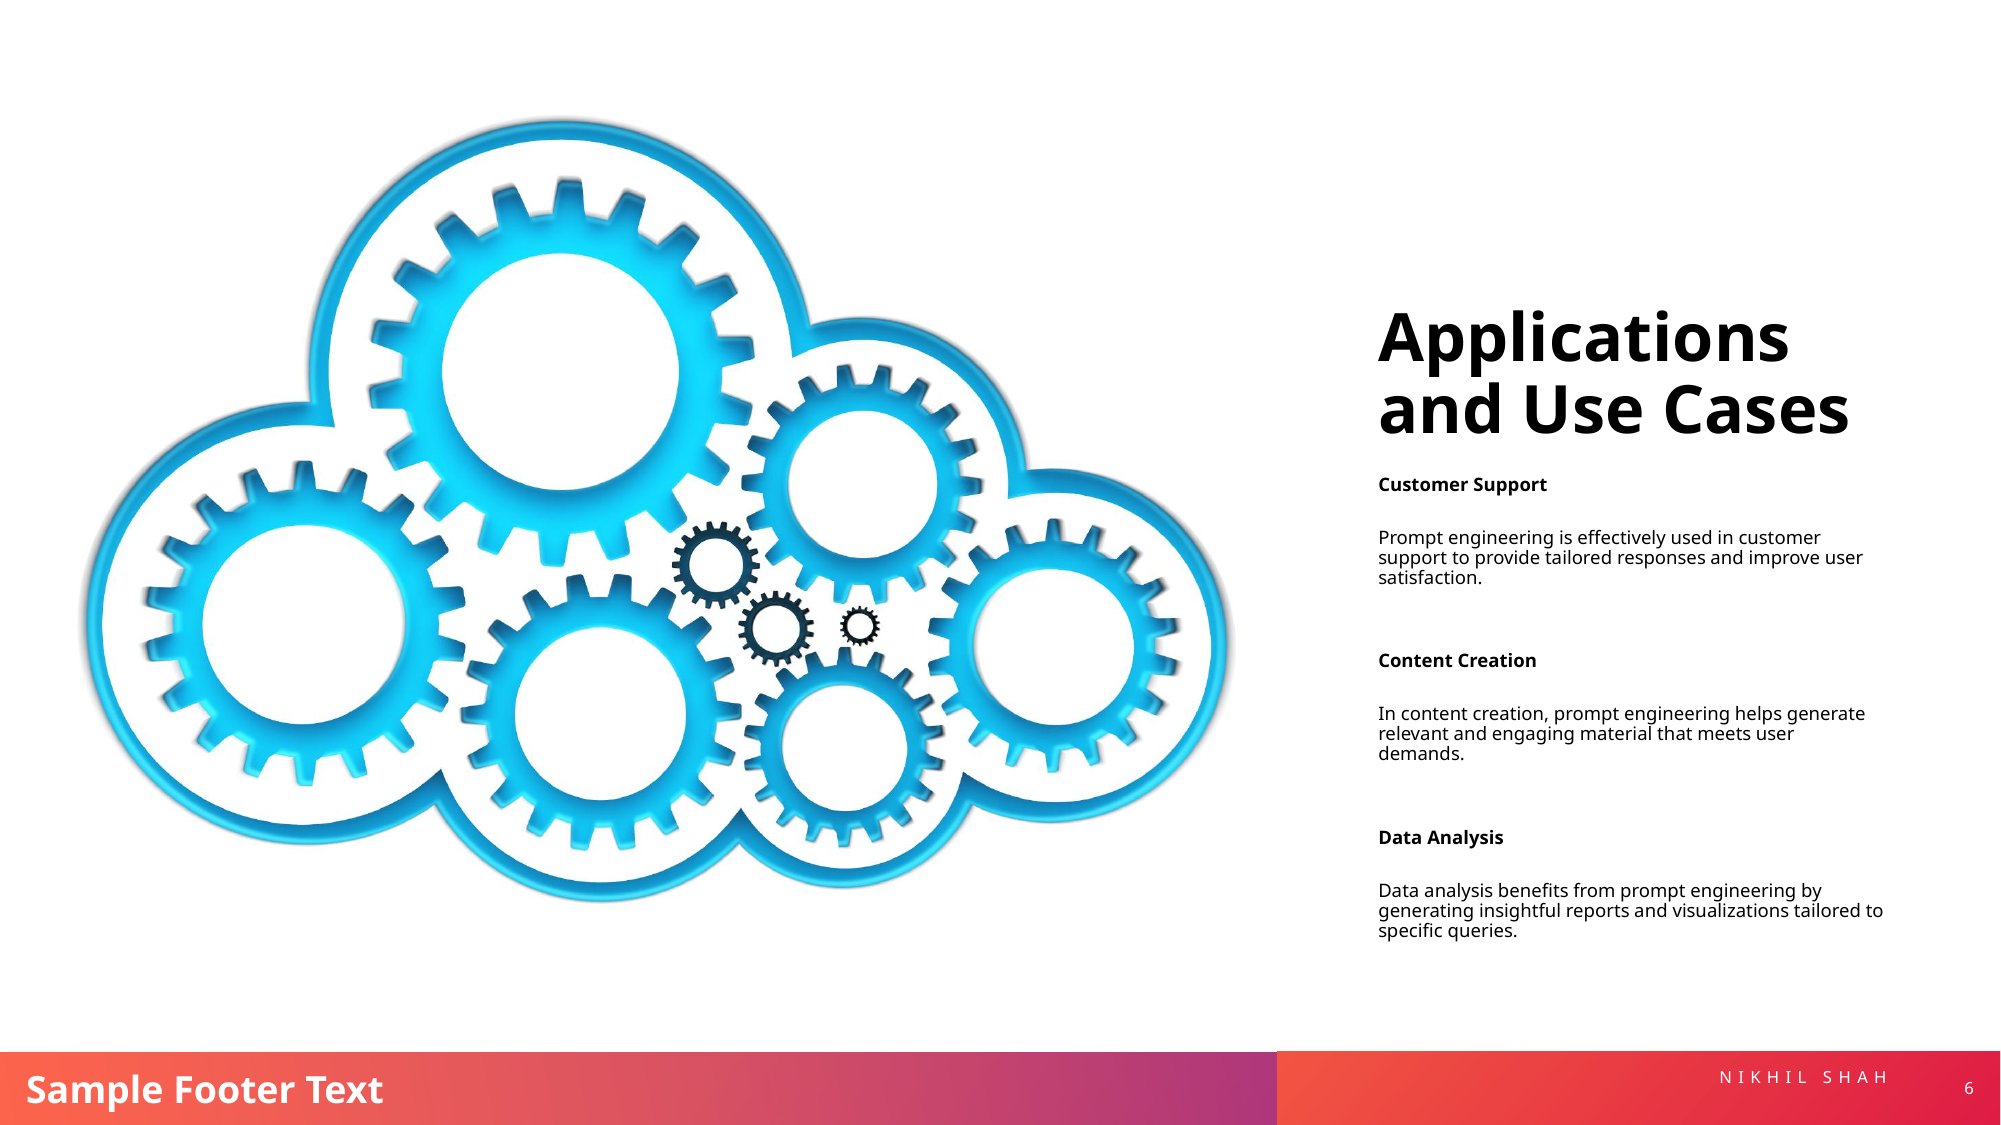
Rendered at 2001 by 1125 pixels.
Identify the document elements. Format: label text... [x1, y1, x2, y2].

text_box Customer Support Prompt engineering is effectively used in customer support to provide tailored responses and improve user satisfaction. Content Creation In content creation, prompt engineering helps generate relevant and engaging material that meets user demands. Data Analysis Data analysis benefits from prompt engineering by generating insightful reports and visualizations tailored to specific queries. [1363, 467, 1901, 953]
footer Sample Footer Text [10, 1058, 595, 1119]
picture [0, 0, 1277, 1052]
slide_number 6 [1898, 1058, 1989, 1119]
title Applications and Use Cases [1363, 136, 1901, 456]
slide_number Nikhil shah [1135, 1058, 1898, 1119]
